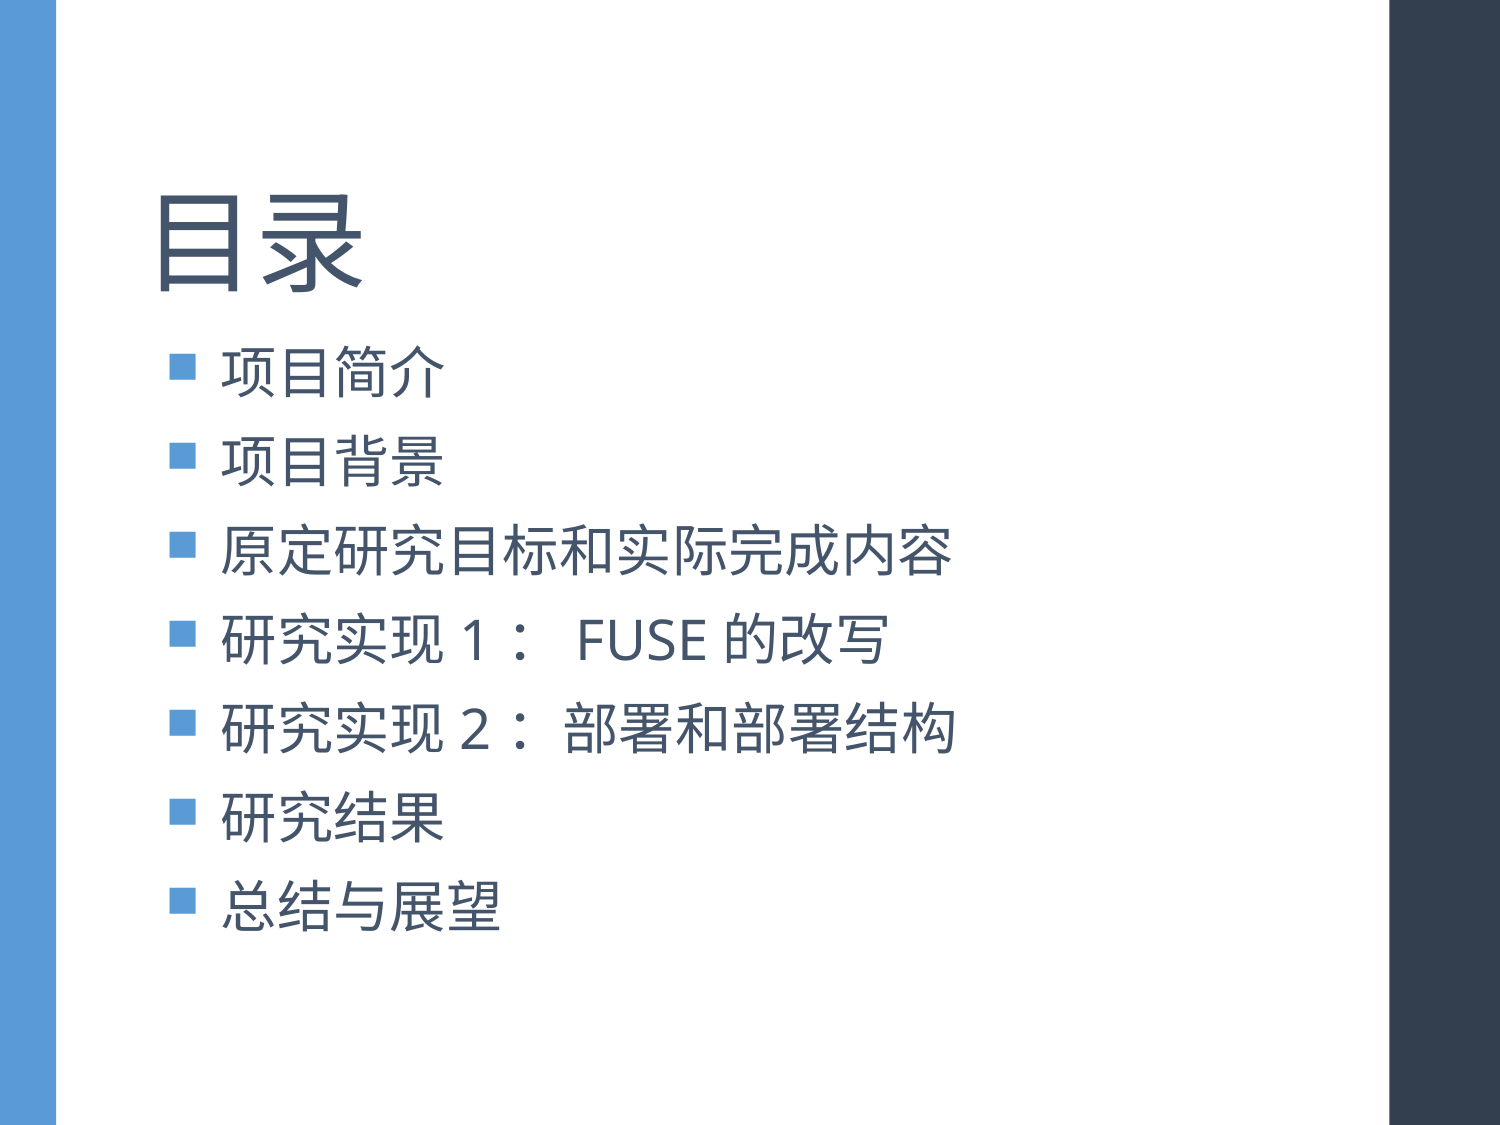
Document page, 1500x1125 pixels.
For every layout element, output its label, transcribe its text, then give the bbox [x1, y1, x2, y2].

list 项目简介 项目背景 原定研究目标和实际完成内容 研究实现1：FUSE的改写 研究实现2：部署和部署结构 研究结果 总结与展望 [129, 335, 1314, 1065]
title 目录 [129, 124, 1314, 315]
slide_number [1389, 1022, 1500, 1120]
